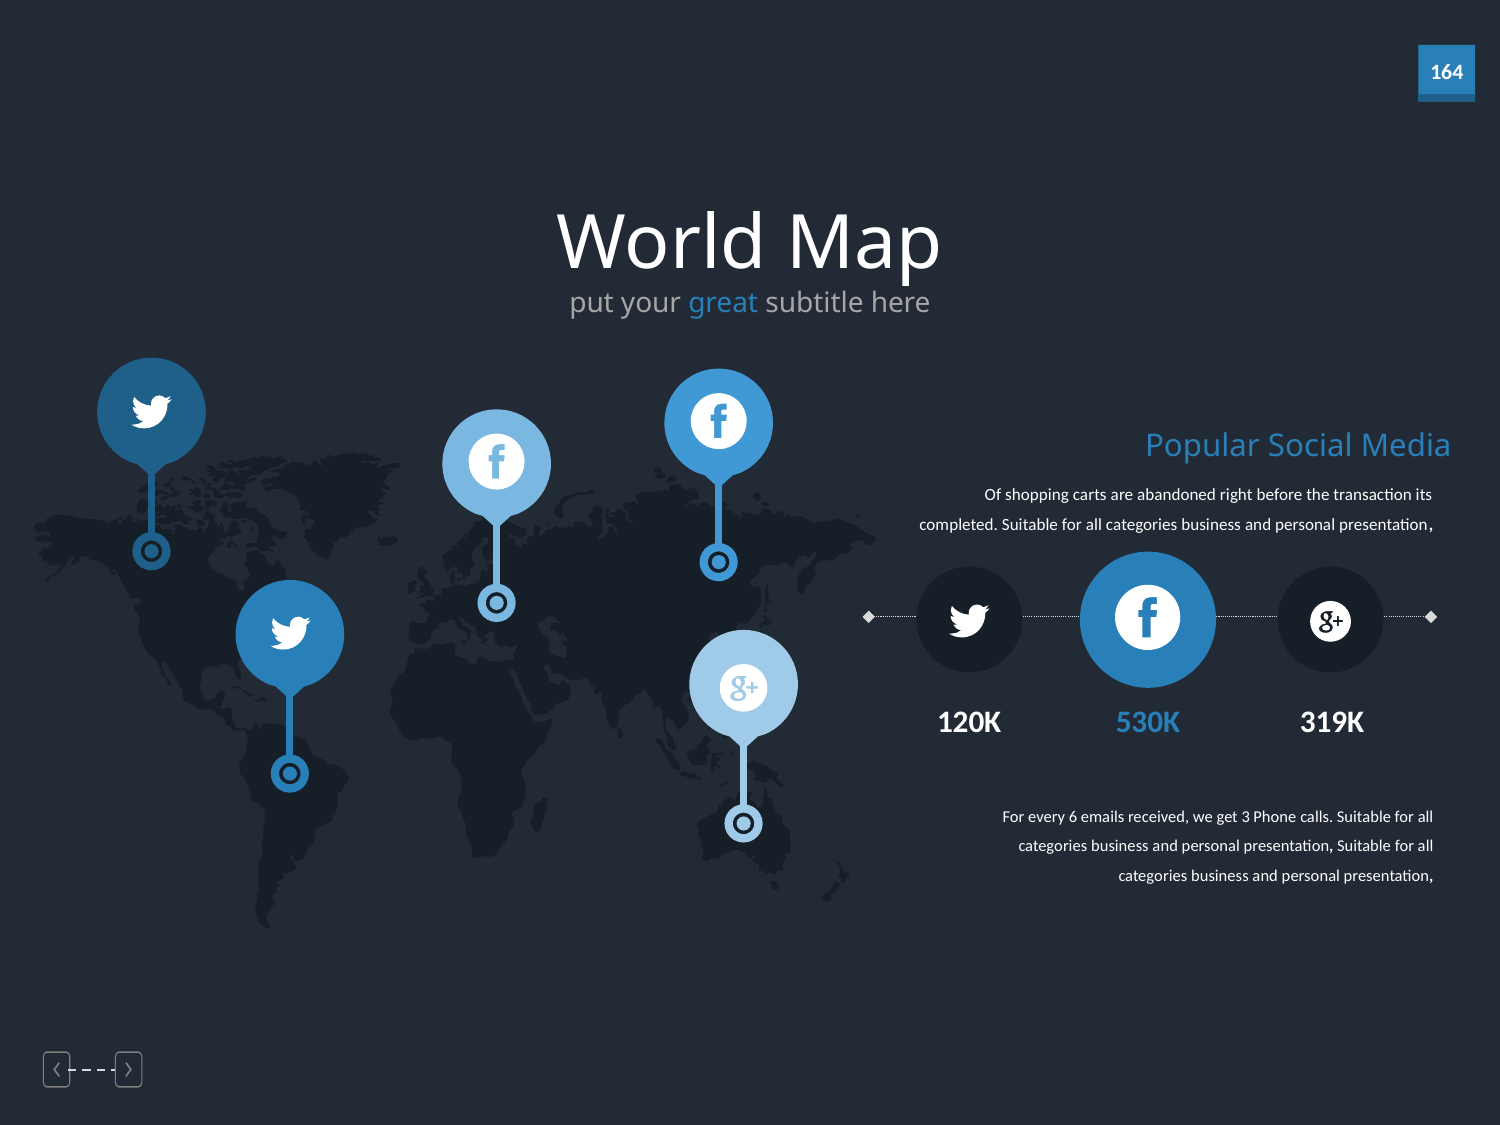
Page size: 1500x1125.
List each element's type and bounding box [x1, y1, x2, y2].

text_box [542, 186, 958, 326]
text_box [1100, 693, 1195, 746]
text_box [34, 357, 1431, 929]
text_box [901, 417, 1467, 542]
text_box [922, 693, 1017, 746]
text_box [934, 788, 1449, 892]
text_box [1285, 693, 1380, 746]
